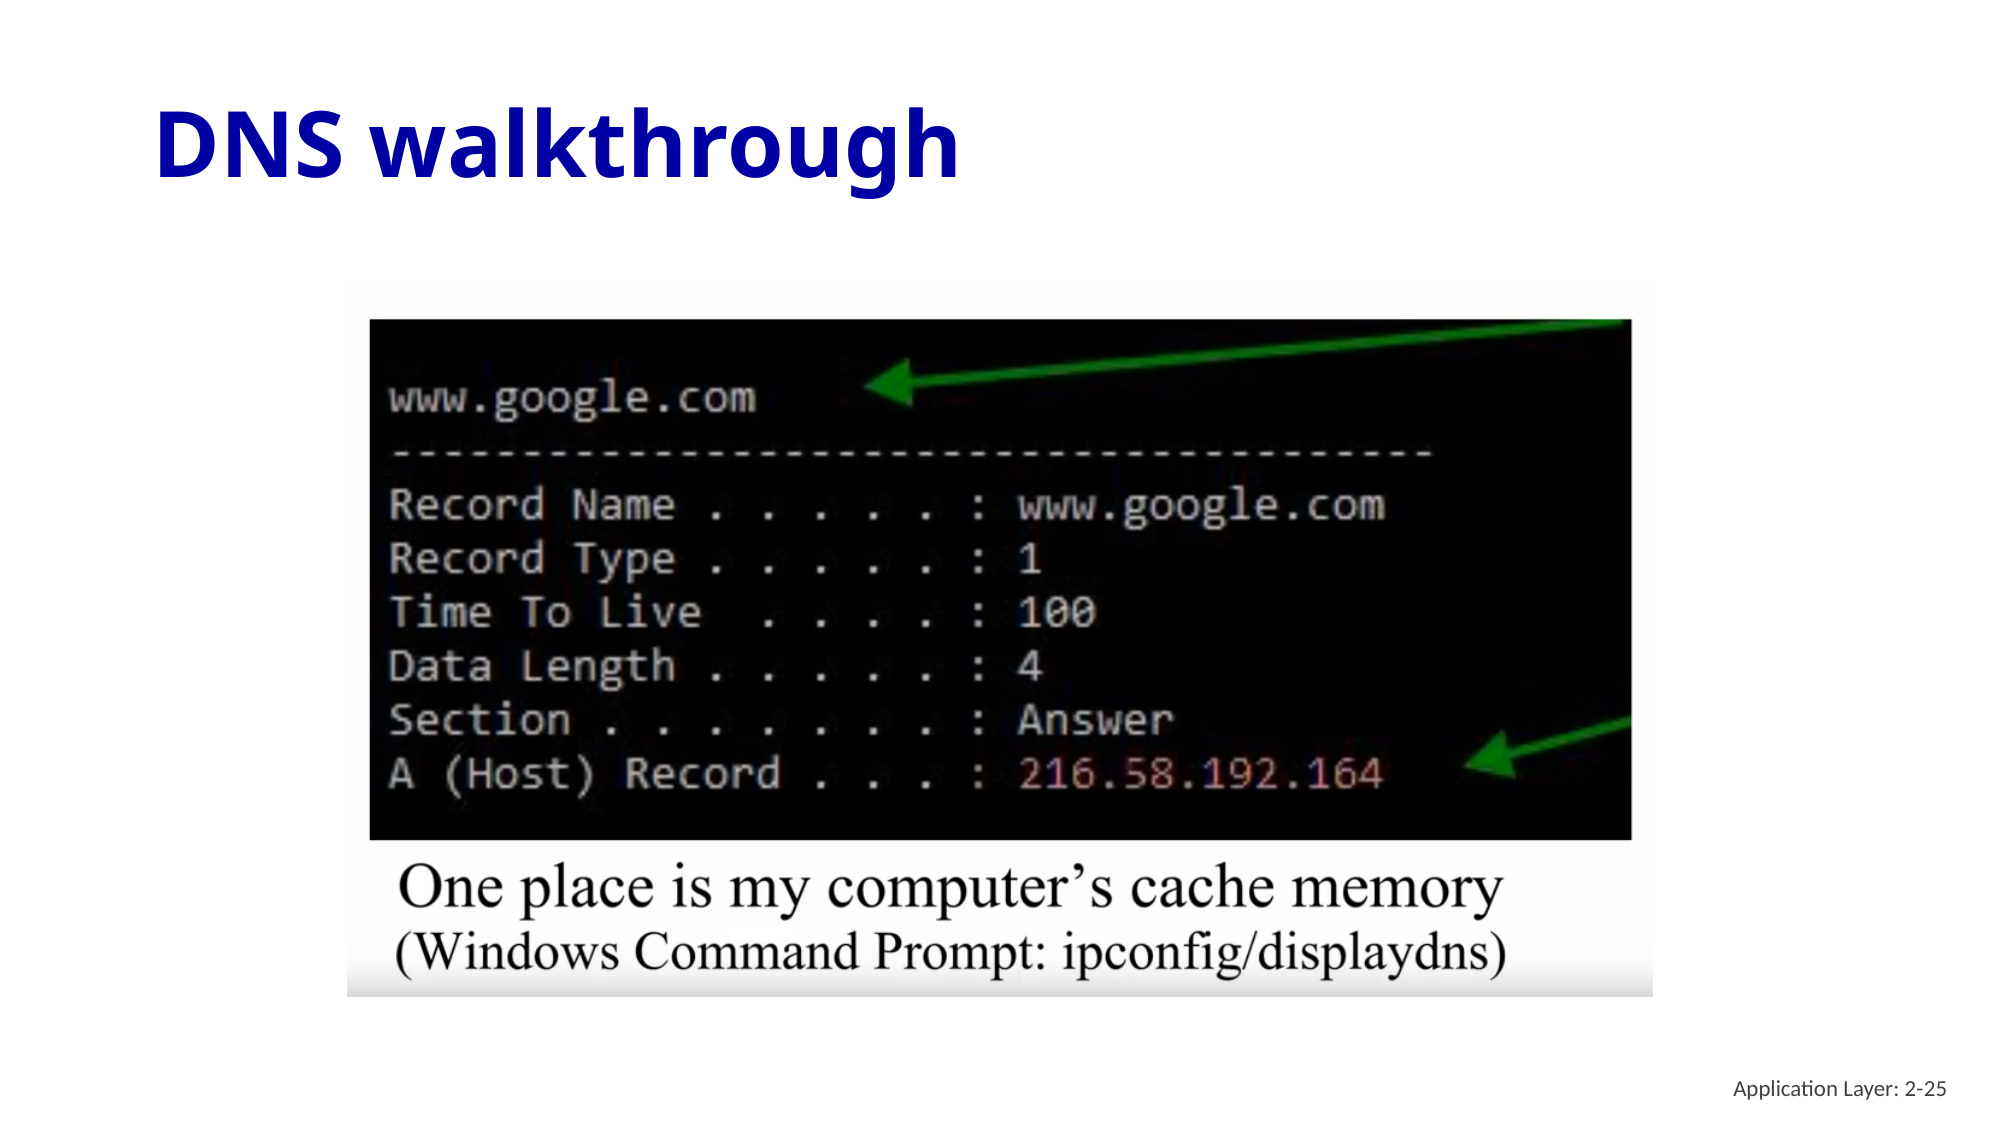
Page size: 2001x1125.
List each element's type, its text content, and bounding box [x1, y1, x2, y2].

slide_number Application Layer: 2-25 [1512, 1056, 1963, 1117]
title DNS walkthrough [137, 74, 1863, 221]
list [347, 282, 1653, 997]
